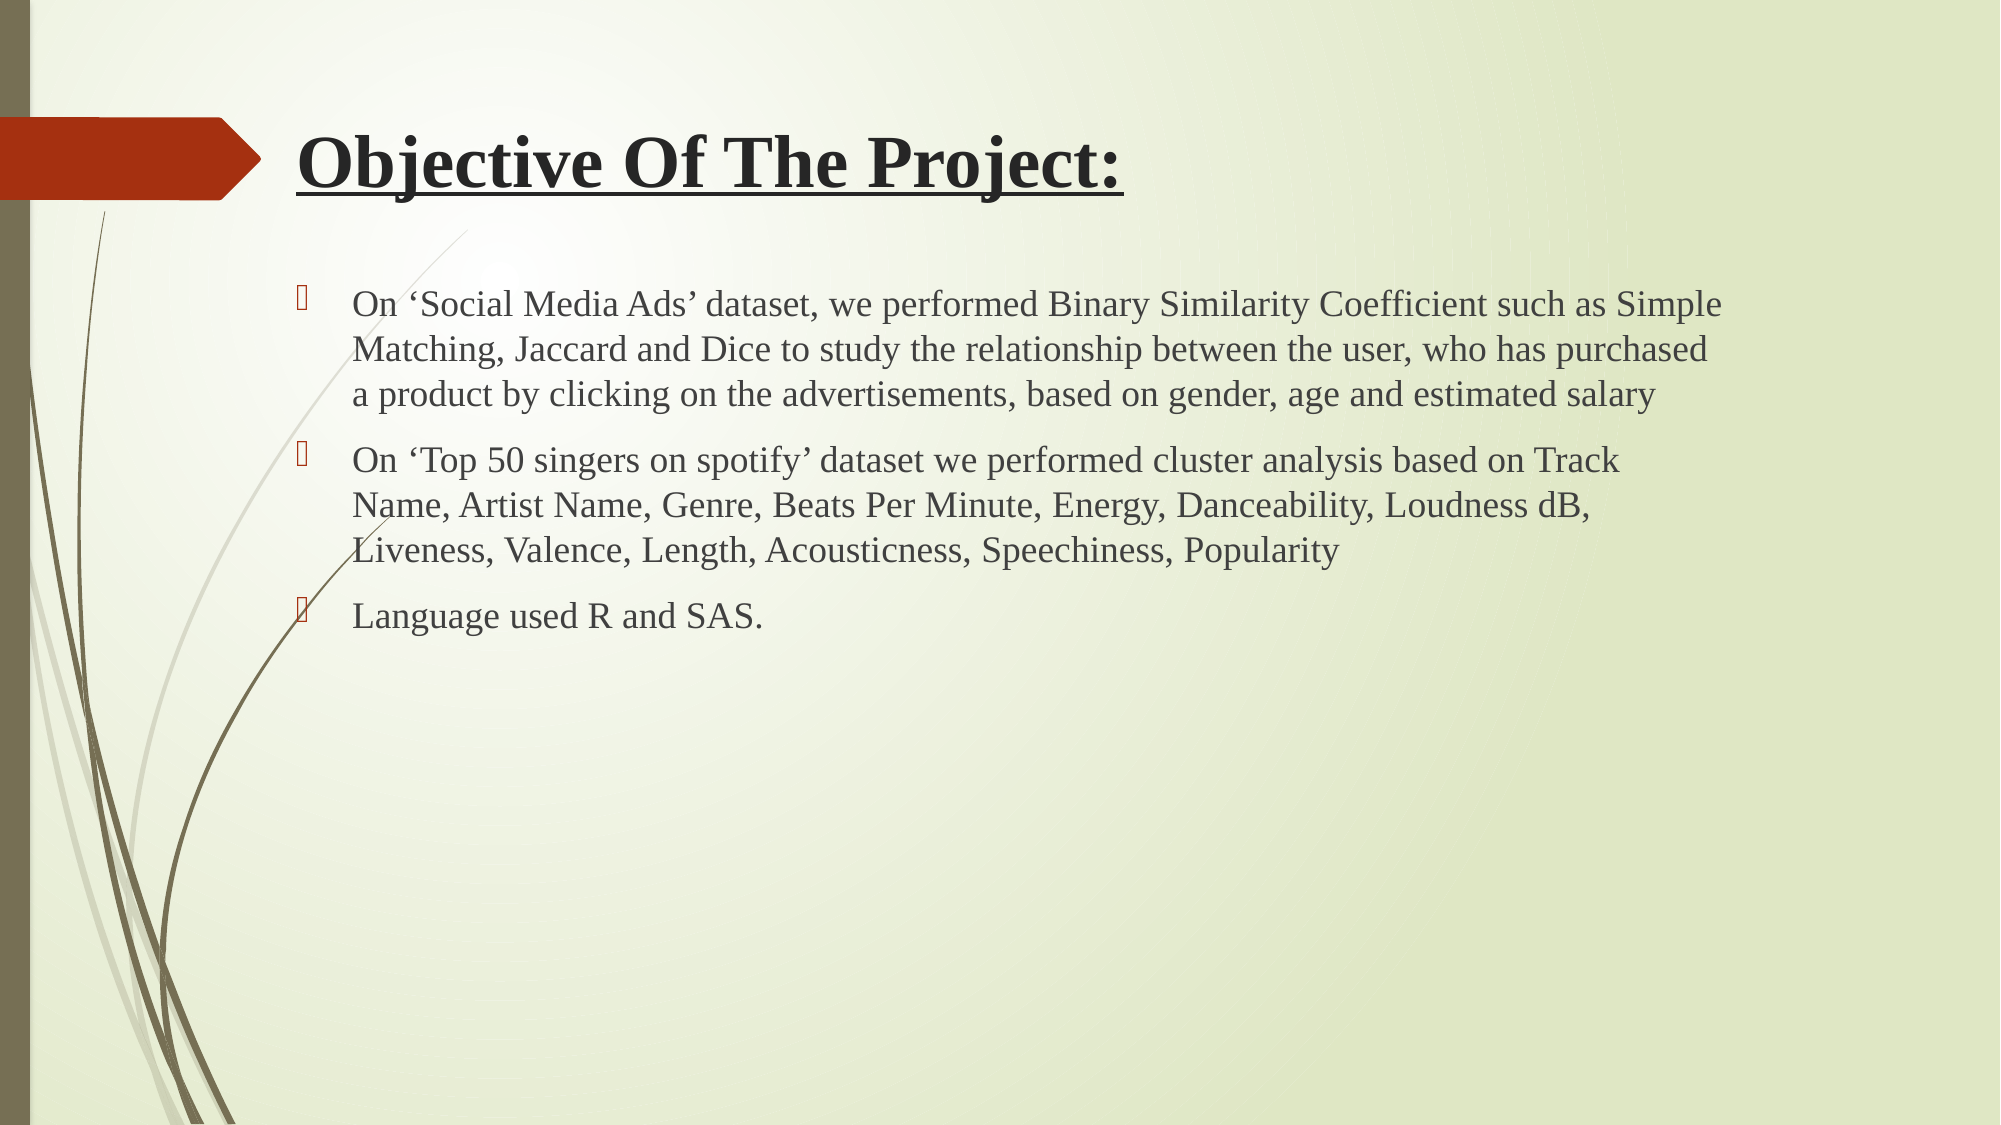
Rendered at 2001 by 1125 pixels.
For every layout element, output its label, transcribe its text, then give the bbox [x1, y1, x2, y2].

list On ‘Social Media Ads’ dataset, we performed Binary Similarity Coefficient such as Simple Matching, Jaccard and Dice to study the relationship between the user, who has purchased a product by clicking on the advertisements, based on gender, age and estimated salary On ‘Top 50 singers on spotify’ dataset we performed cluster analysis based on Track Name, Artist Name, Genre, Beats Per Minute, Energy, Danceability, Loudness dB, Liveness, Valence, Length, Acousticness, Speechiness, Popularity Language used R and SAS. [280, 271, 1744, 892]
title Objective Of The Project: [281, 105, 1744, 271]
